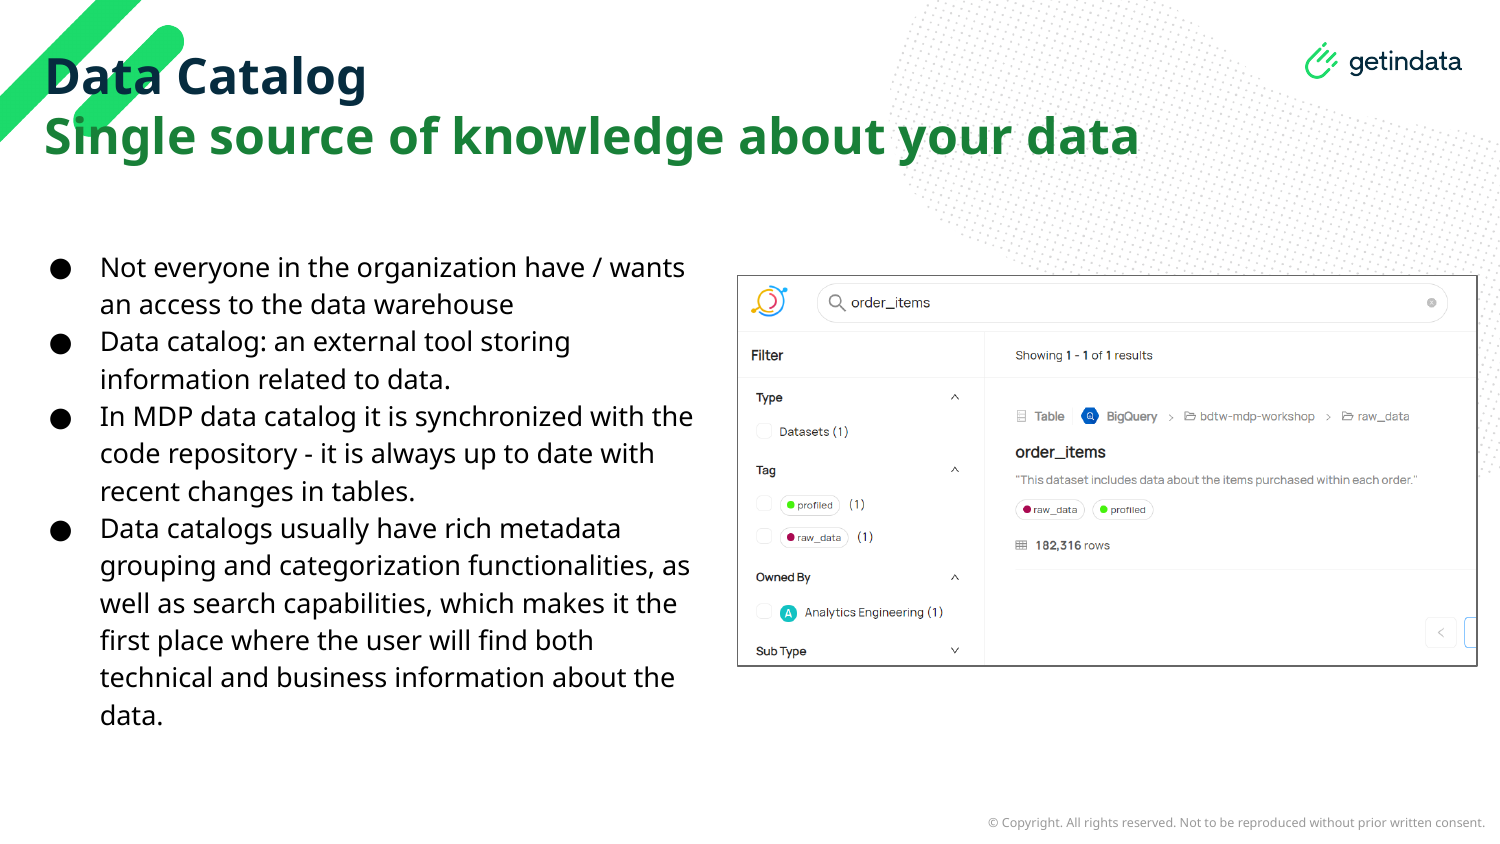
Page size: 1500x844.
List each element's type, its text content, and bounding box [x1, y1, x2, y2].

picture [577, 239, 717, 431]
picture [0, 0, 184, 207]
text_box Not everyone in the organization have / wants an access to the data warehouse Data catalog: an external tool storing information related to data. In MDP data catalog it is synchronized with the code repository - it is always up to date with recent changes in tables. Data catalogs usually have rich metadata grouping and categorization functionalities, as well as search capabilities, which makes it the first place where the user will find both technical and business information about the data. [9, 230, 724, 746]
picture [737, 276, 1477, 666]
title Data Catalog Single source of knowledge about your data [29, 29, 1324, 164]
picture [856, 0, 1500, 520]
